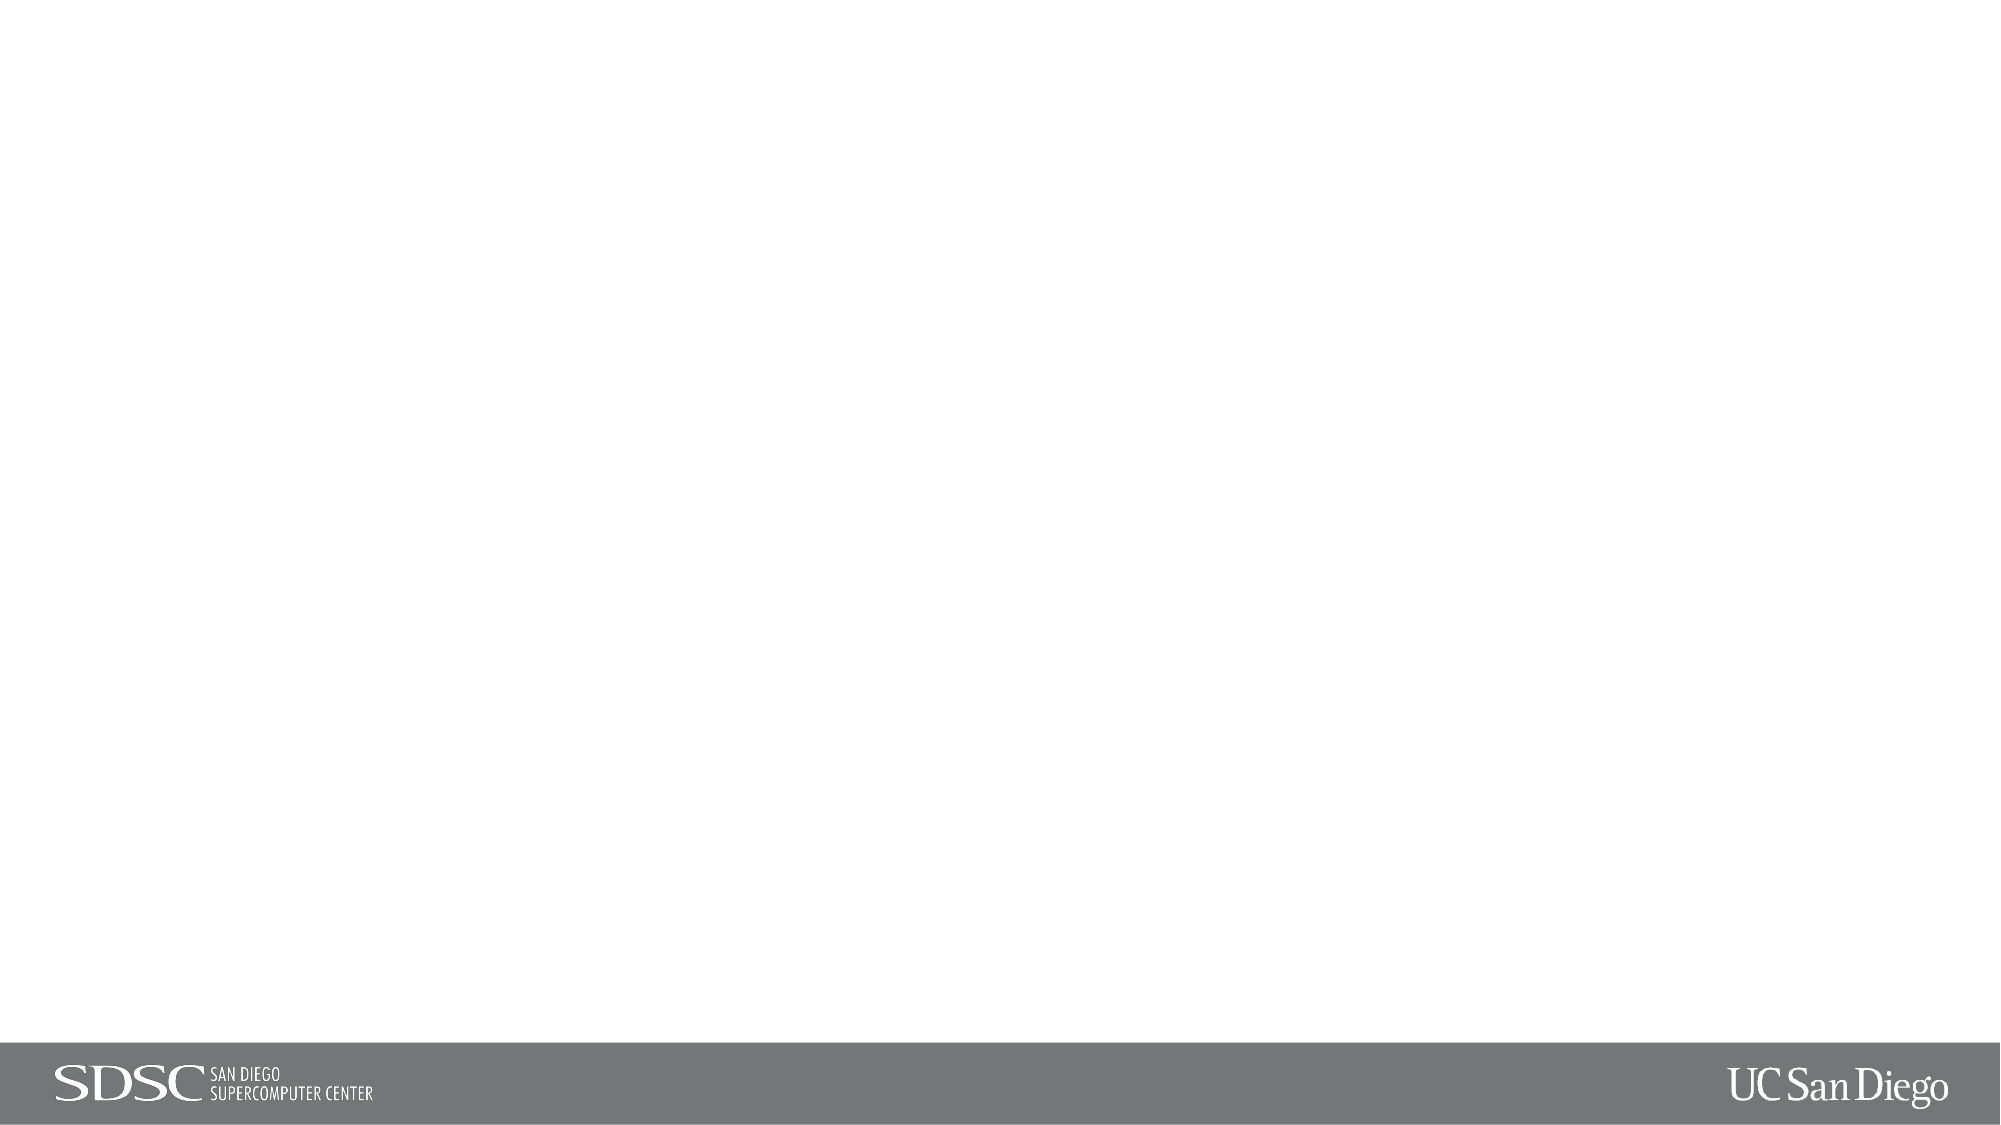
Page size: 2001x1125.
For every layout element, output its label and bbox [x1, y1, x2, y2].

picture [52, 1063, 375, 1102]
picture [1725, 1065, 1950, 1111]
